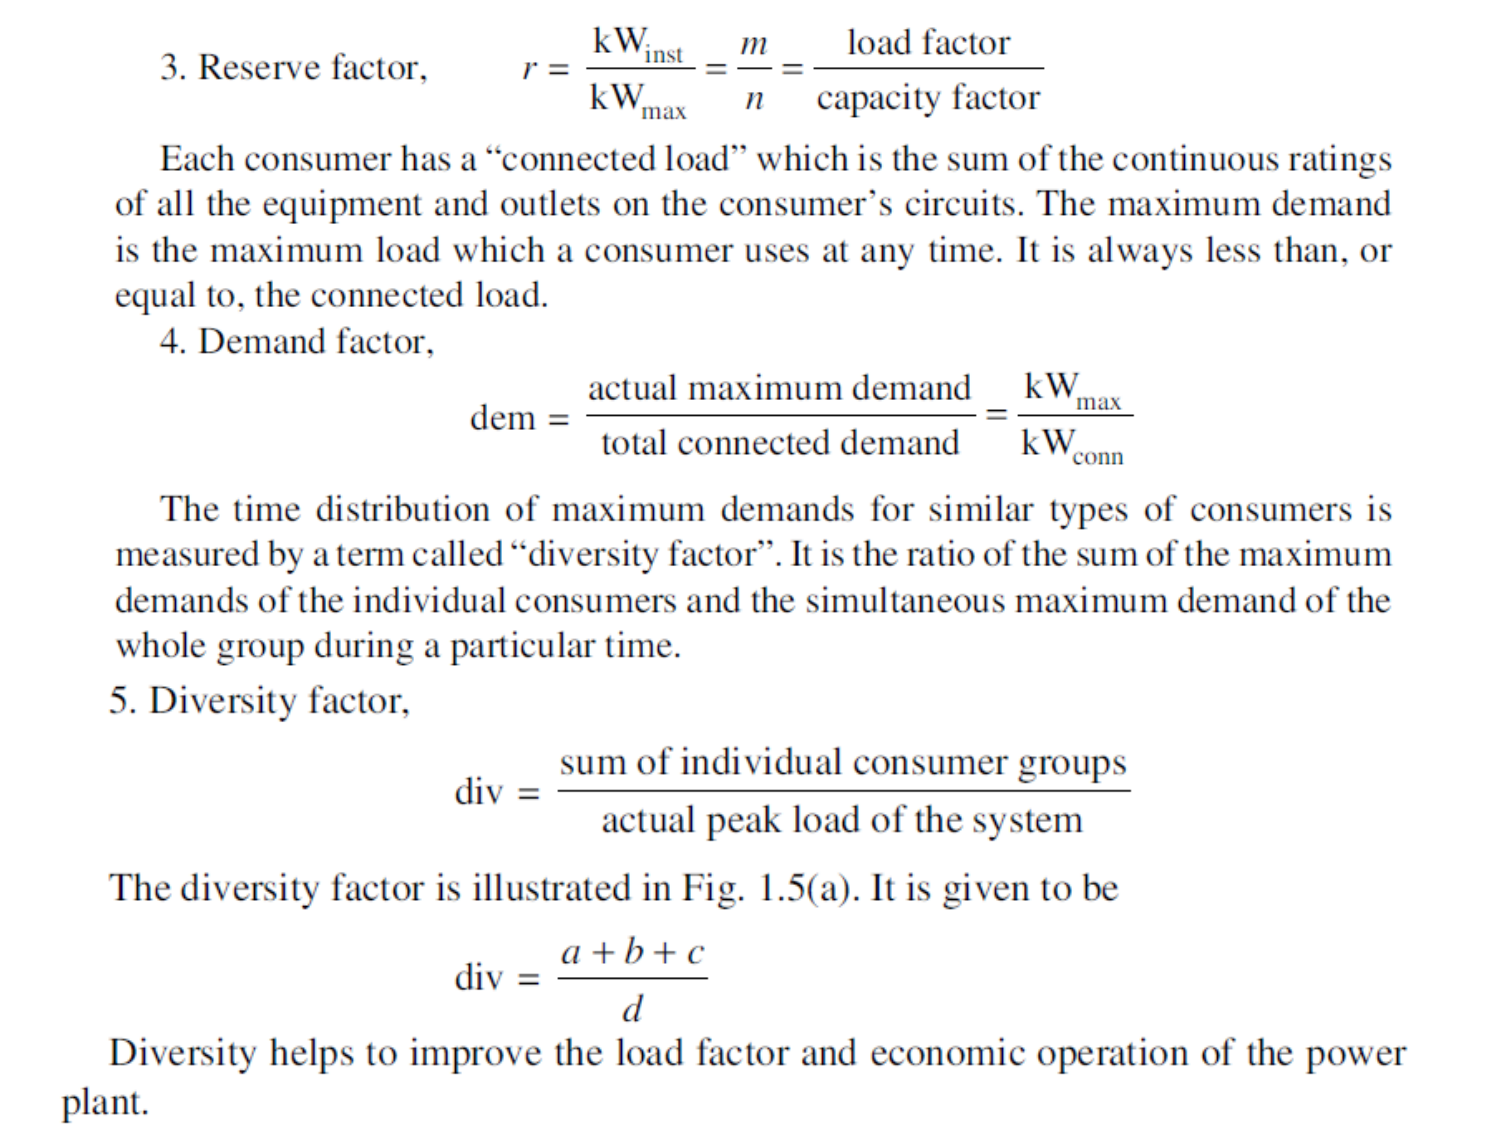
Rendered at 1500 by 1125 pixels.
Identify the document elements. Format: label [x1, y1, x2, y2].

list [101, 13, 1418, 669]
picture [52, 680, 1418, 1125]
